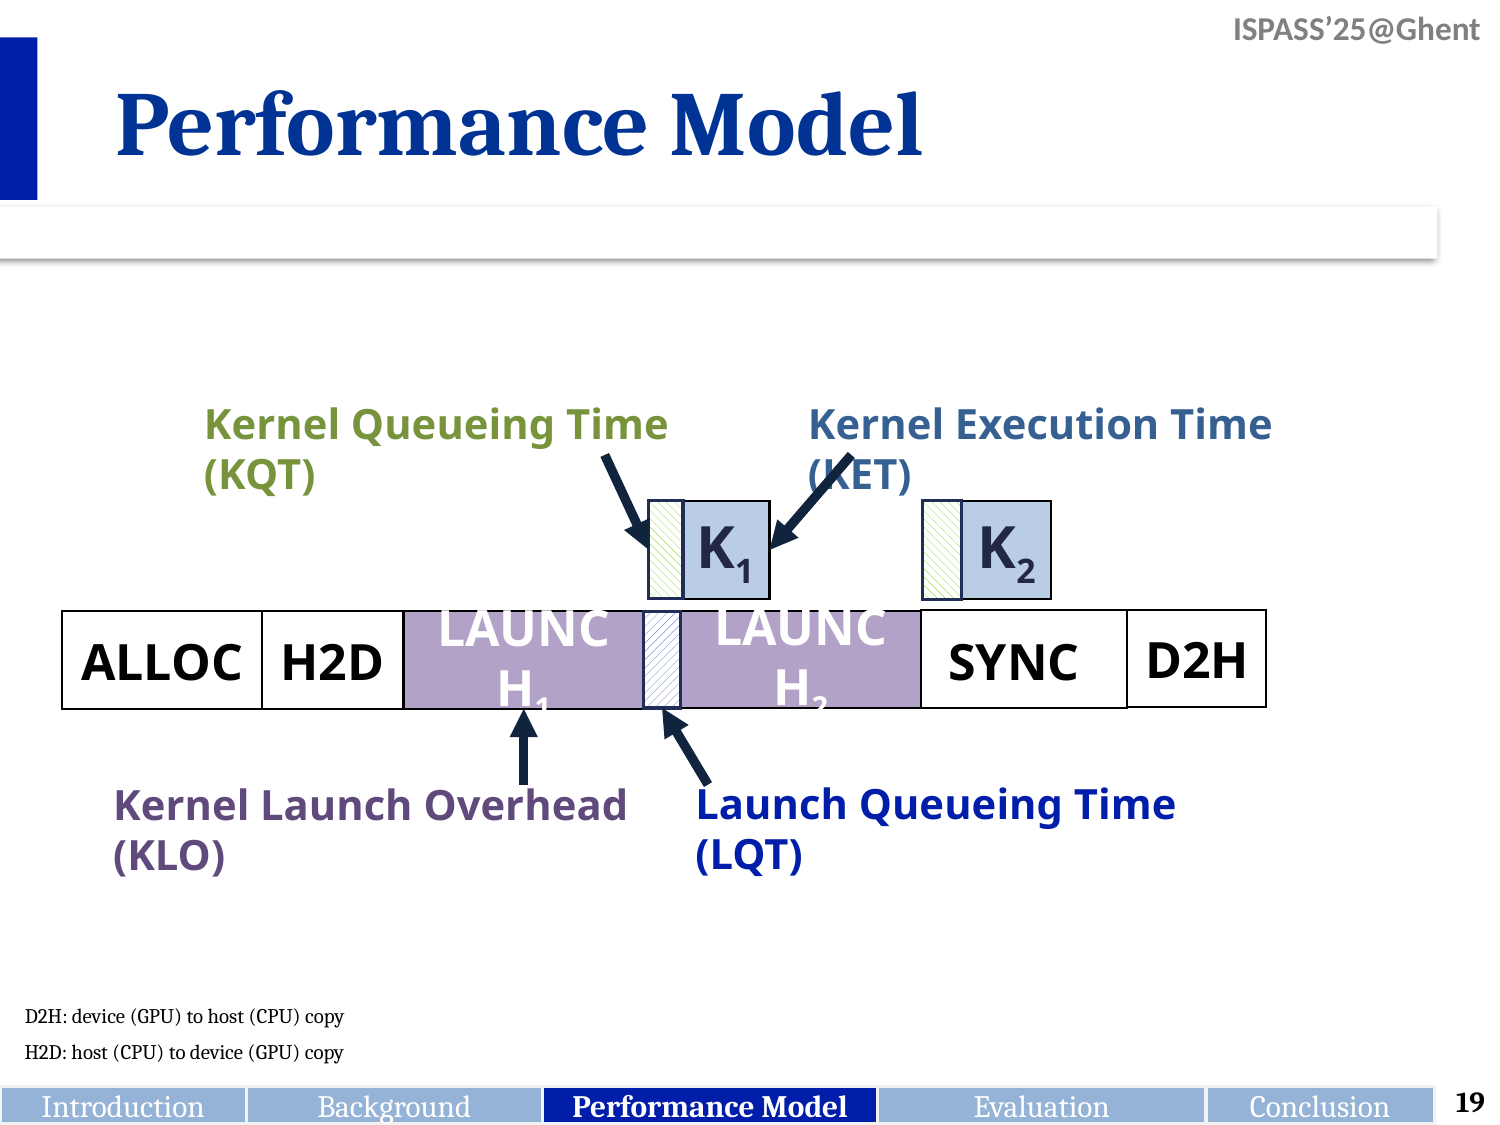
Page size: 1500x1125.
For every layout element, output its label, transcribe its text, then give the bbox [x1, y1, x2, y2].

text_box Introduction [0, 1085, 245, 1125]
text_box [922, 506, 962, 600]
text_box Performance Model [541, 1085, 876, 1125]
text_box LAUNCH1 [404, 611, 643, 709]
text_box Conclusion [1204, 1085, 1436, 1125]
text_box Launch Queueing Time (LQT) [680, 770, 1265, 885]
text_box LAUNCH2 [680, 610, 919, 709]
title Performance Model [100, 37, 1438, 200]
text_box K1 [684, 506, 770, 599]
text_box 19 [1149, 1071, 1500, 1125]
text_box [920, 609, 1128, 709]
text_box H2D: host (CPU) to device (GPU) copy [9, 1030, 360, 1071]
text_box Kernel Launch Overhead (KLO) [98, 771, 684, 886]
text_box D2H [1128, 609, 1267, 708]
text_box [604, 454, 649, 550]
text_box Evaluation [876, 1085, 1204, 1125]
text_box H2D [262, 611, 404, 709]
text_box [643, 611, 681, 709]
text_box Background [245, 1085, 541, 1125]
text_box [769, 454, 852, 551]
text_box ALLOC [62, 611, 262, 709]
text_box Kernel Queueing Time (KQT) [189, 390, 774, 506]
text_box Kernel Execution Time (KET) [793, 390, 1377, 506]
text_box D2H: device (GPU) to host (CPU) copy [10, 995, 360, 1030]
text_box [661, 707, 709, 785]
text_box K2 [962, 506, 1051, 599]
text_box [648, 506, 684, 599]
